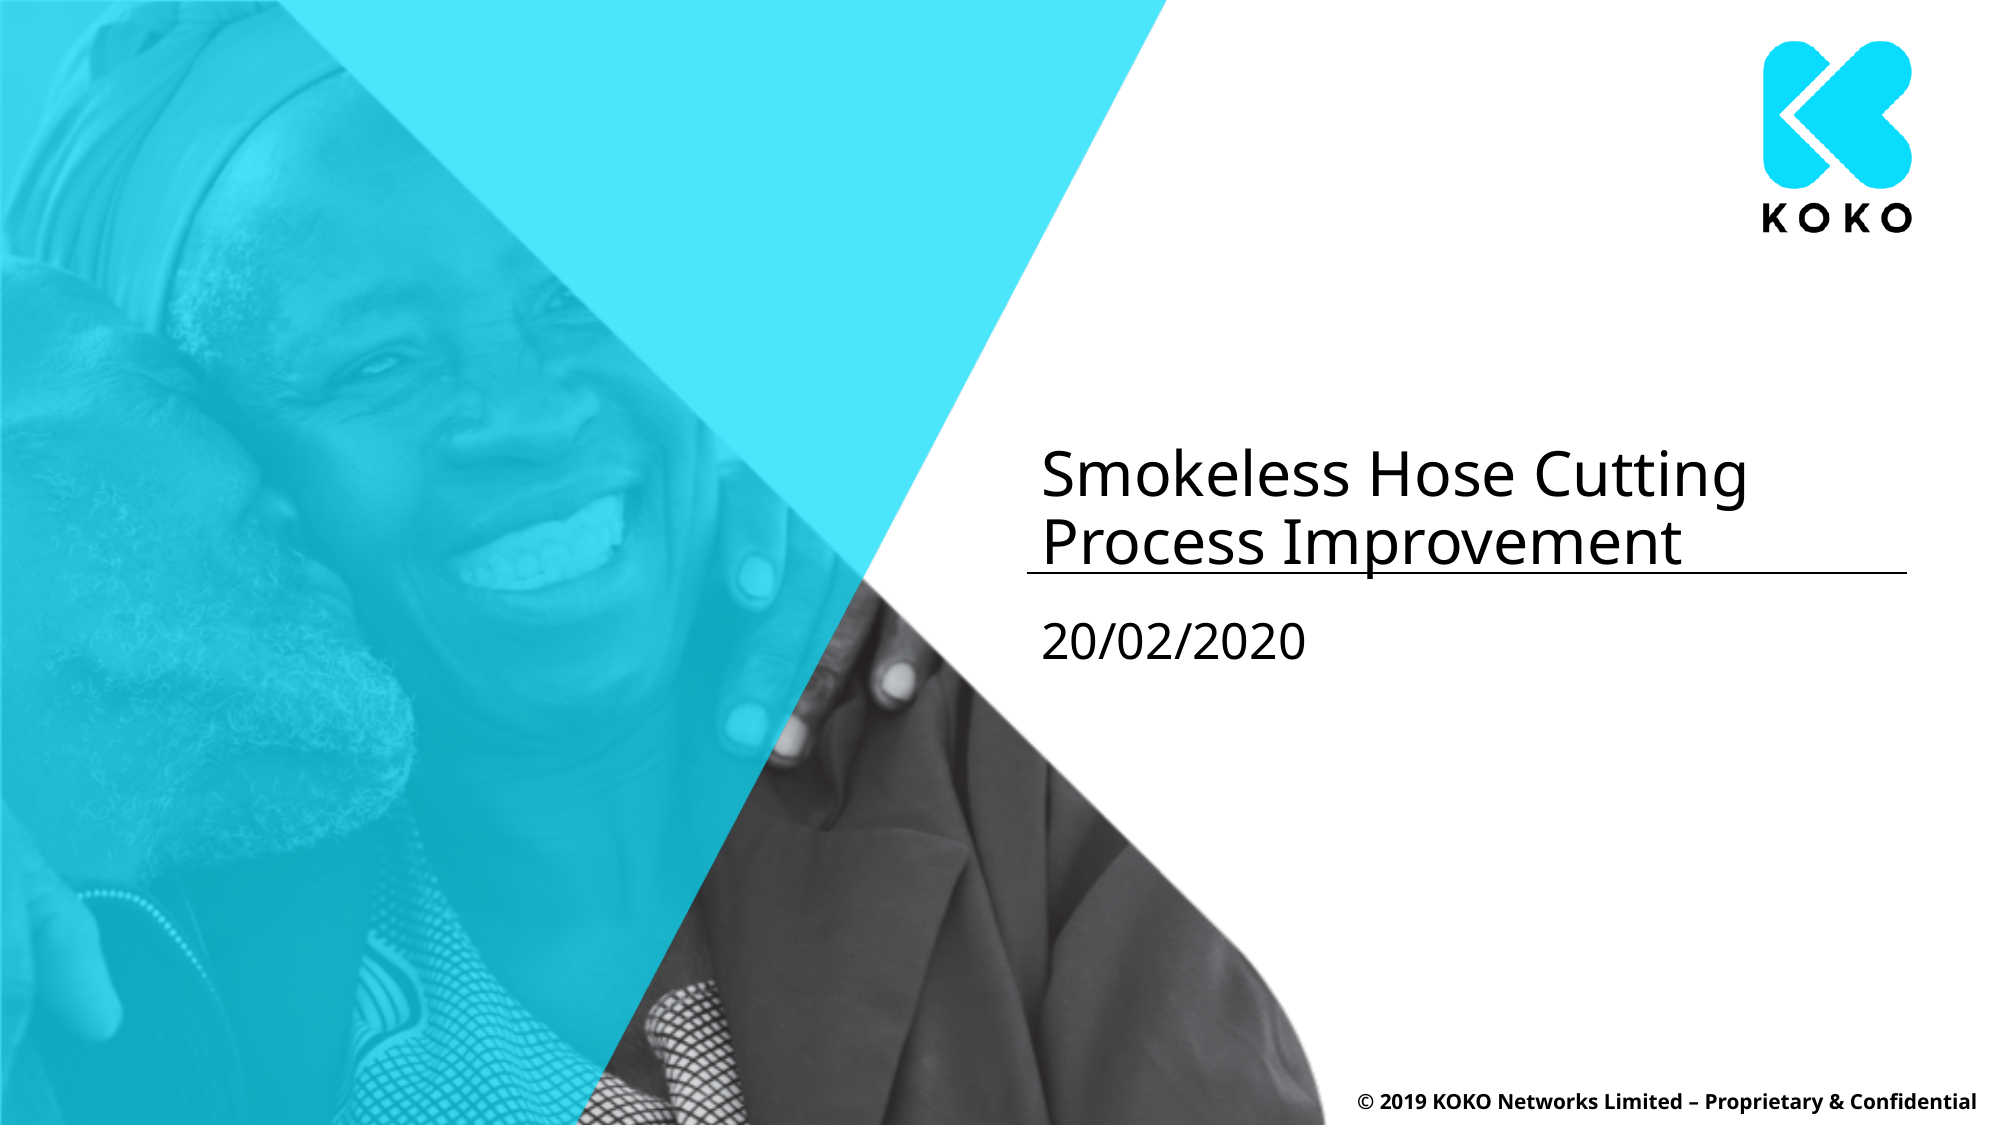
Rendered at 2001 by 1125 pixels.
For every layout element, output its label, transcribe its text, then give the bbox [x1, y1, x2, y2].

title Smokeless Hose Cutting Process Improvement [1026, 449, 1908, 572]
subtitle 20/02/2020 [1026, 608, 1908, 732]
picture [0, 0, 1328, 1125]
picture [1710, 17, 1960, 266]
